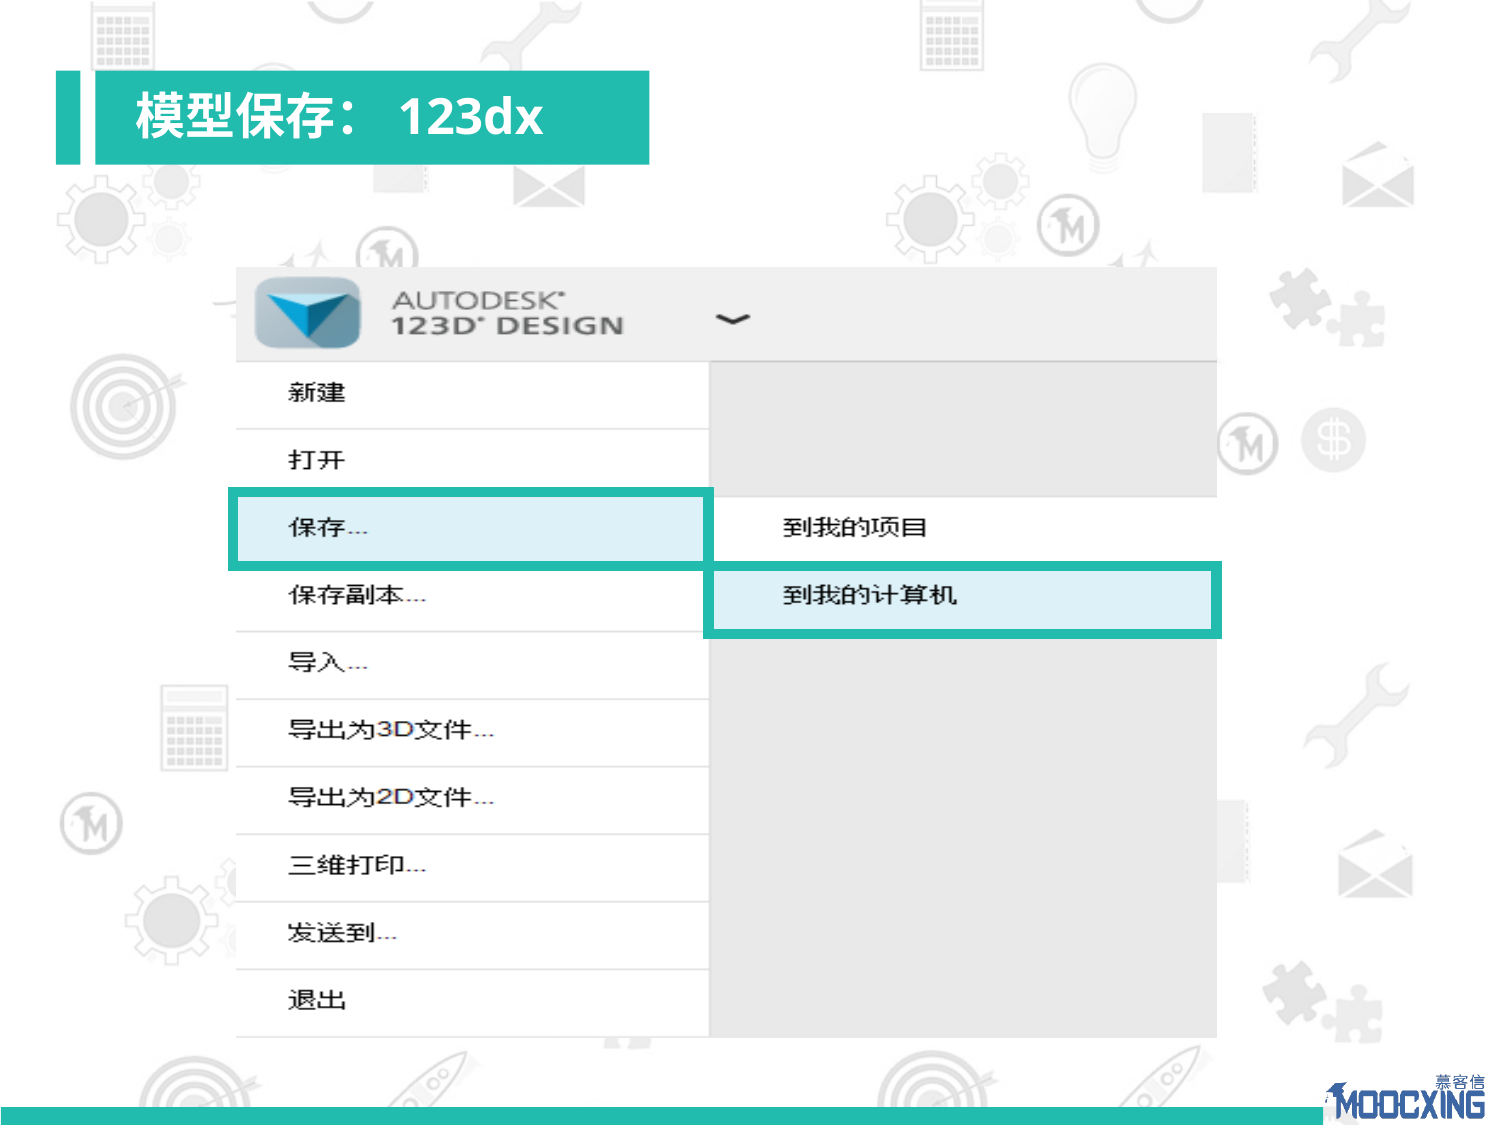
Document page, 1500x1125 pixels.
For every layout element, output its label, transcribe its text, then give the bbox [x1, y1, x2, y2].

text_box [233, 267, 1217, 1038]
picture [0, 0, 1500, 1125]
title 模型保存：123dx [120, 72, 872, 165]
